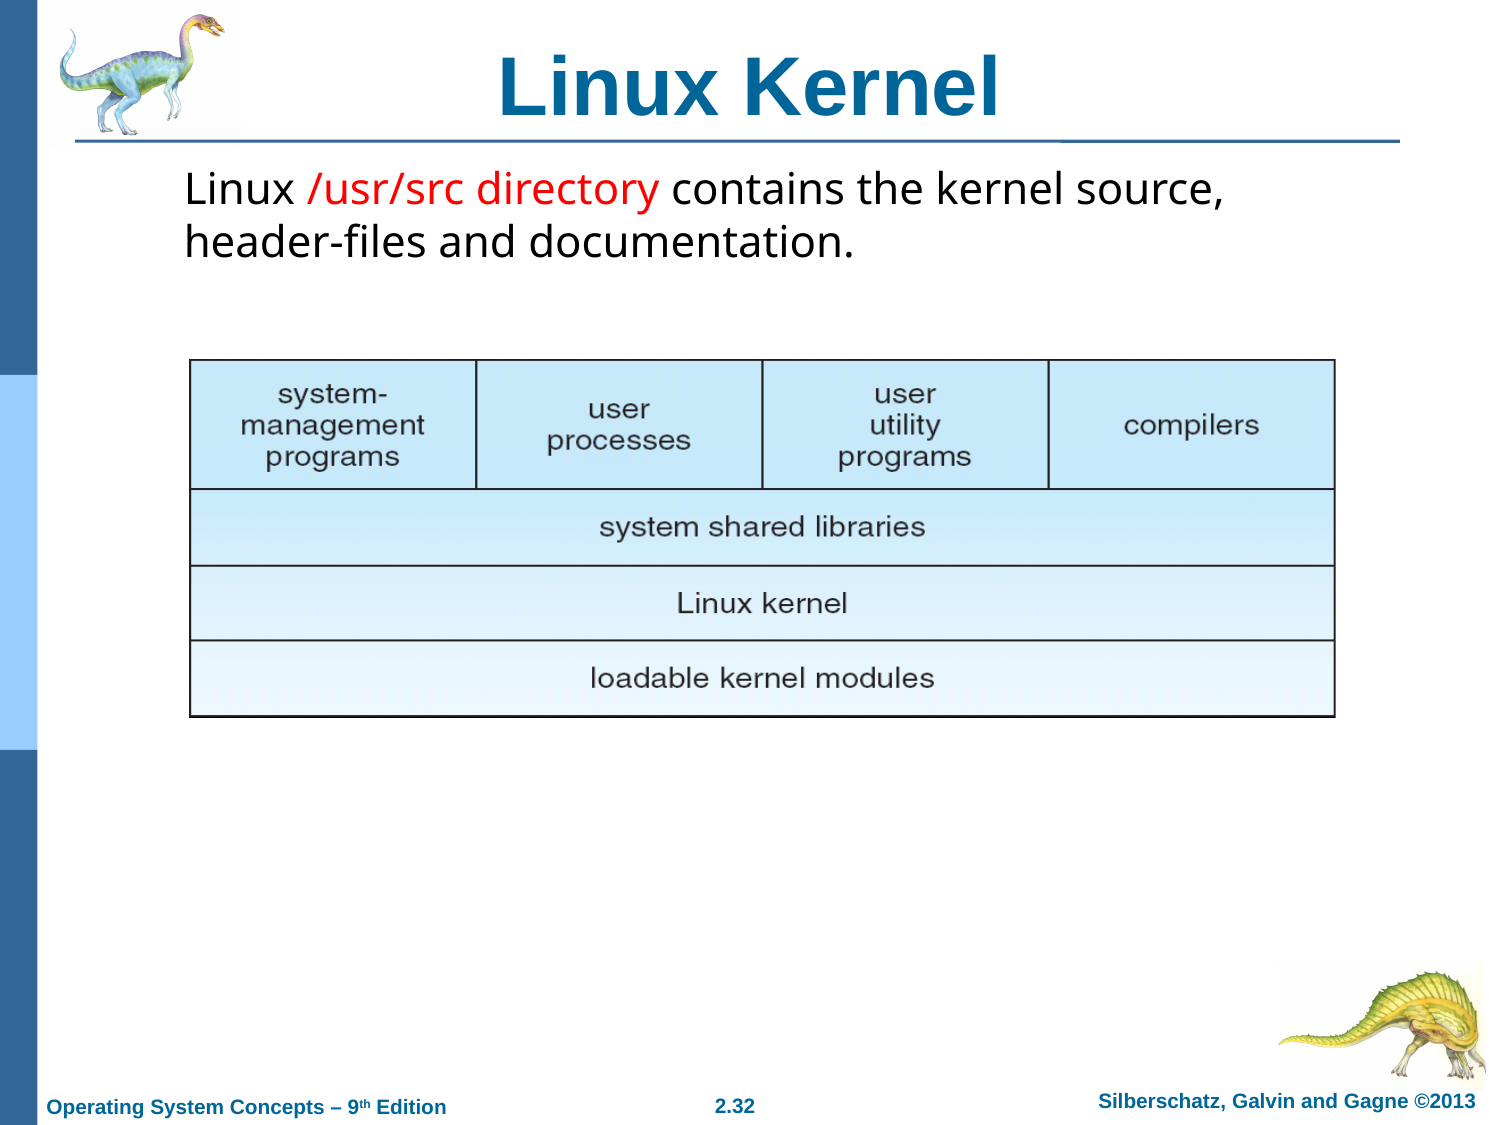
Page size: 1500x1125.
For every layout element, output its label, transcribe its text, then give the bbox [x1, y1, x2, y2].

text_box Linux /usr/src directory contains the kernel source, header-files and documentation. [172, 160, 1385, 837]
picture [188, 359, 1336, 718]
title Linux Kernel [75, 45, 1425, 141]
picture [1275, 959, 1486, 1090]
picture [46, 0, 243, 149]
